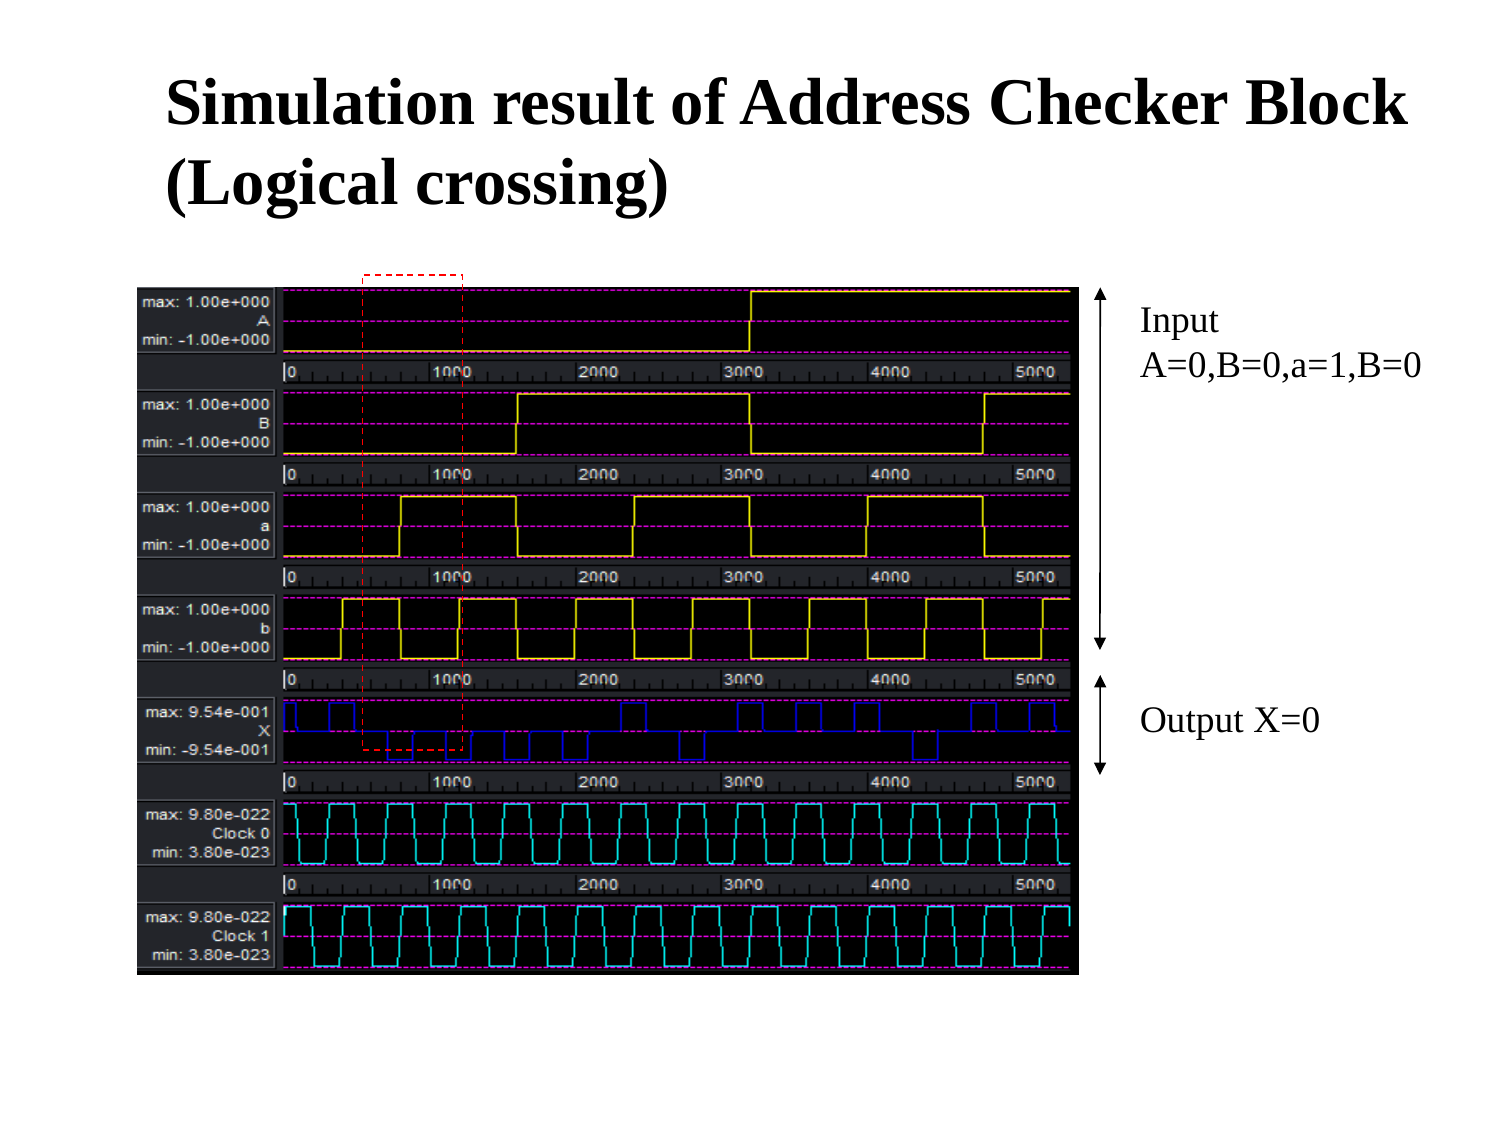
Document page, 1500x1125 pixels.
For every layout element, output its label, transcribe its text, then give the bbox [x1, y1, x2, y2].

picture [137, 287, 1079, 976]
text_box Input A=0,B=0,a=1,B=0 [1124, 287, 1500, 393]
text_box Simulation result of Address Checker Block (Logical crossing) [150, 75, 1500, 201]
text_box Output X=0 [1124, 687, 1350, 748]
text_box [362, 275, 463, 285]
